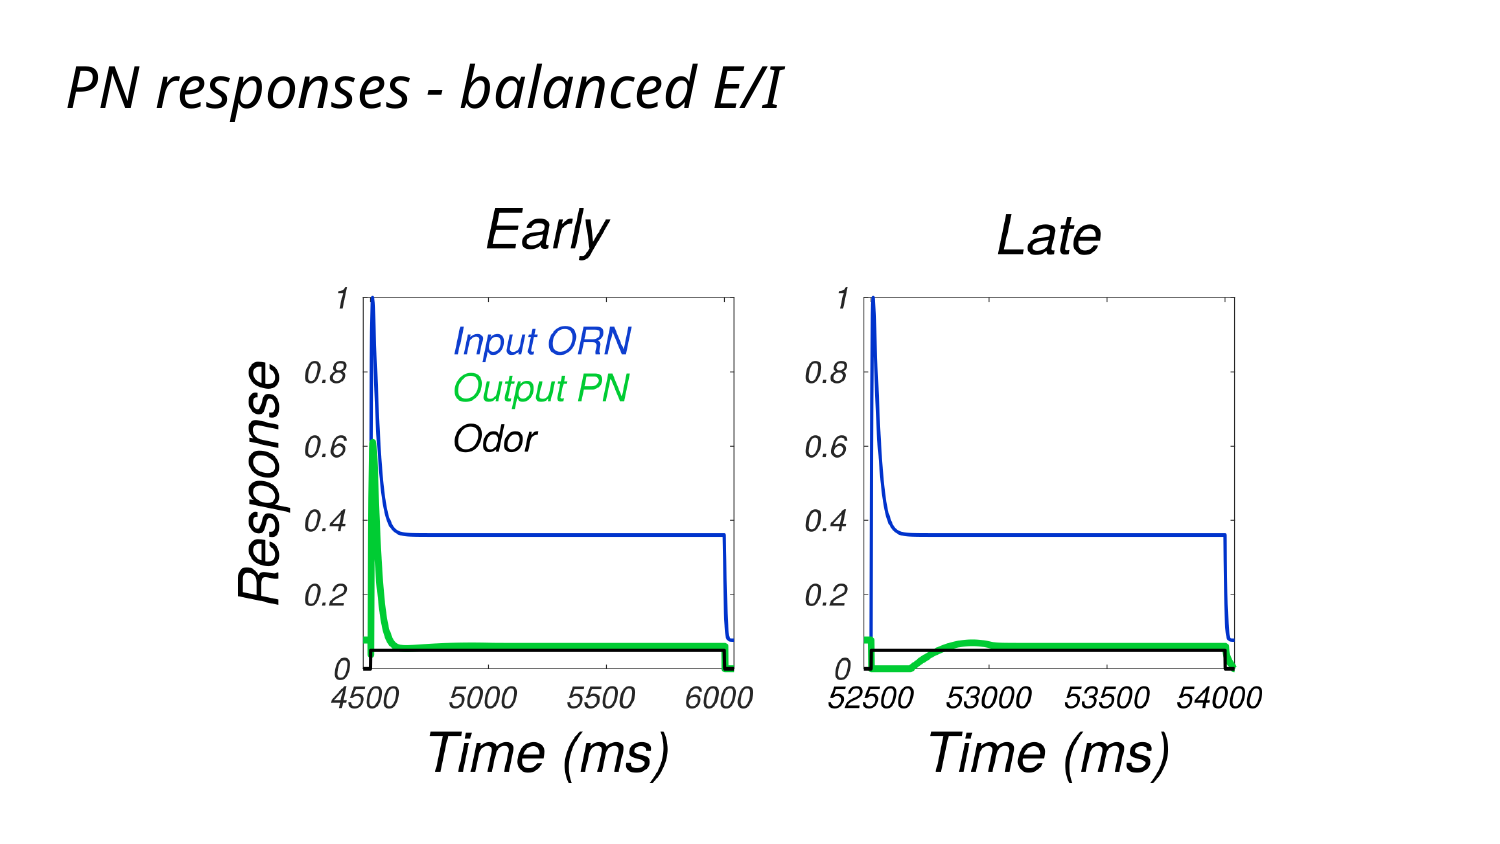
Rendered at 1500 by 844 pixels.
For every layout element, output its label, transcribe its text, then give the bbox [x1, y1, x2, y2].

picture [238, 208, 1262, 783]
text_box PN responses - balanced E/I [51, 35, 1449, 130]
